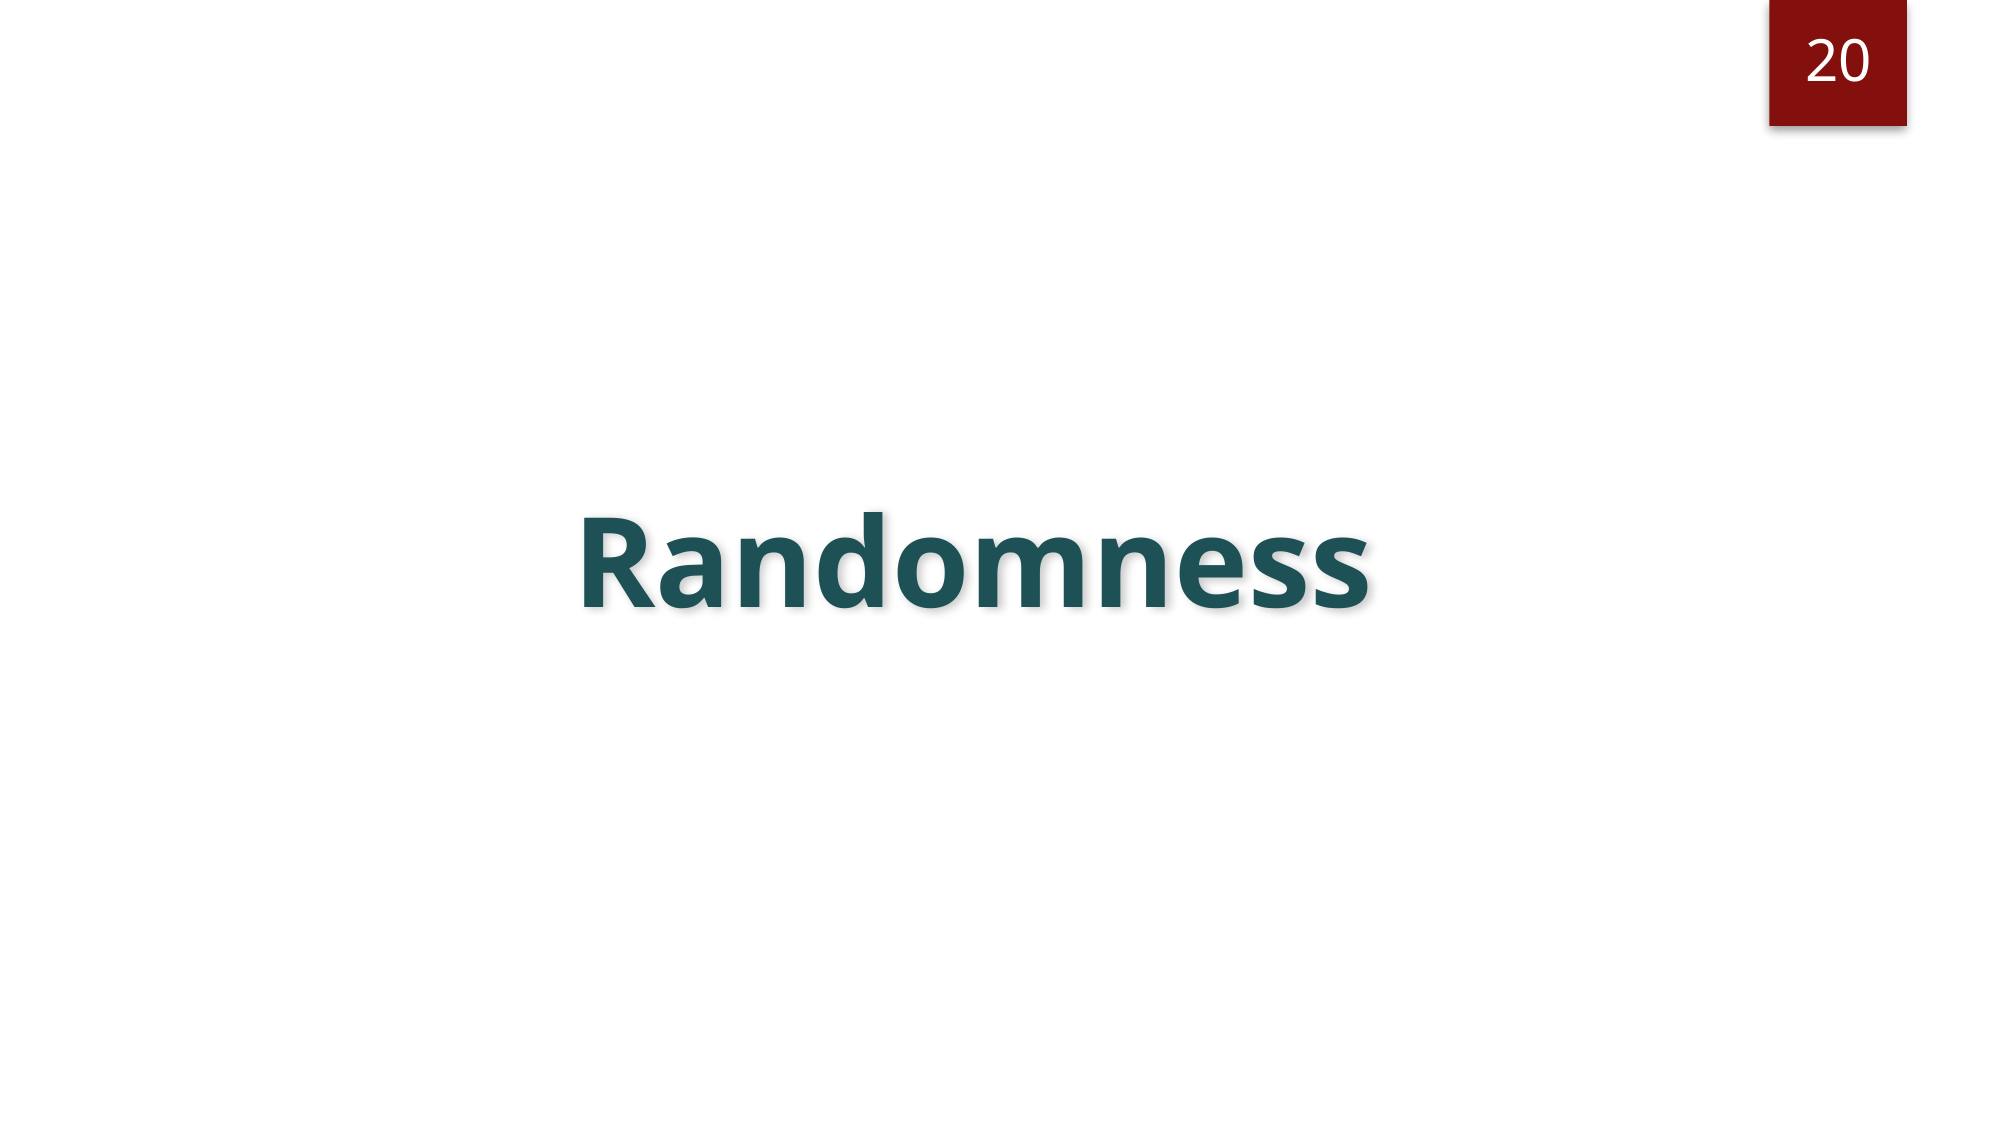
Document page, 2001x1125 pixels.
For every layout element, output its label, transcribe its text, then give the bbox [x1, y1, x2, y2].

title Randomness [154, 474, 1793, 697]
slide_number 20 [1769, 0, 1907, 126]
